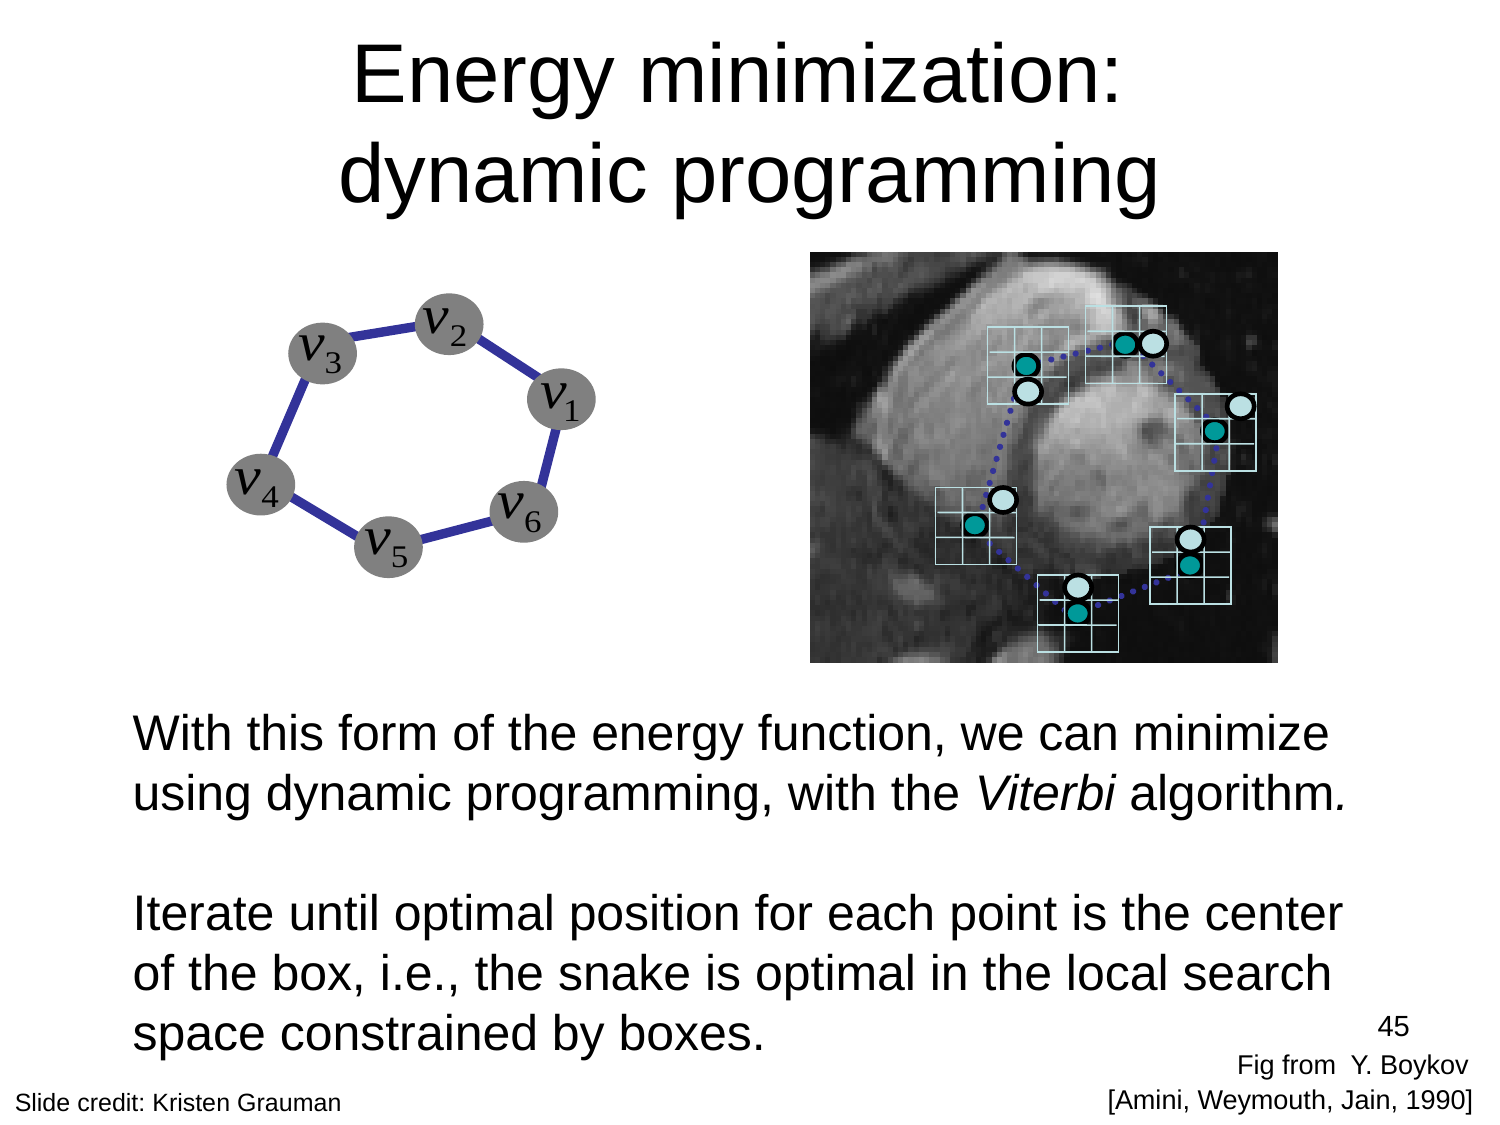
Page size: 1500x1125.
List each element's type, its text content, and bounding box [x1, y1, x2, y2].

text_box Fig from Y. Boykov [1222, 1040, 1500, 1088]
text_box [810, 252, 1278, 663]
slide_number 45 [1074, 999, 1426, 1079]
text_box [226, 279, 597, 582]
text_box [935, 305, 1257, 653]
text_box Slide credit: Kristen Grauman [0, 1079, 975, 1125]
text_box [Amini, Weymouth, Jain, 1990] [1092, 1079, 1489, 1123]
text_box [989, 330, 1255, 601]
text_box With this form of the energy function, we can minimize using dynamic programming, with the Viterbi algorithm. Iterate until optimal position for each point is the center of the box, i.e., the snake is optimal in the local search space constrained by boxes. [117, 693, 1406, 1125]
title Energy minimization: dynamic programming [0, 24, 1500, 213]
